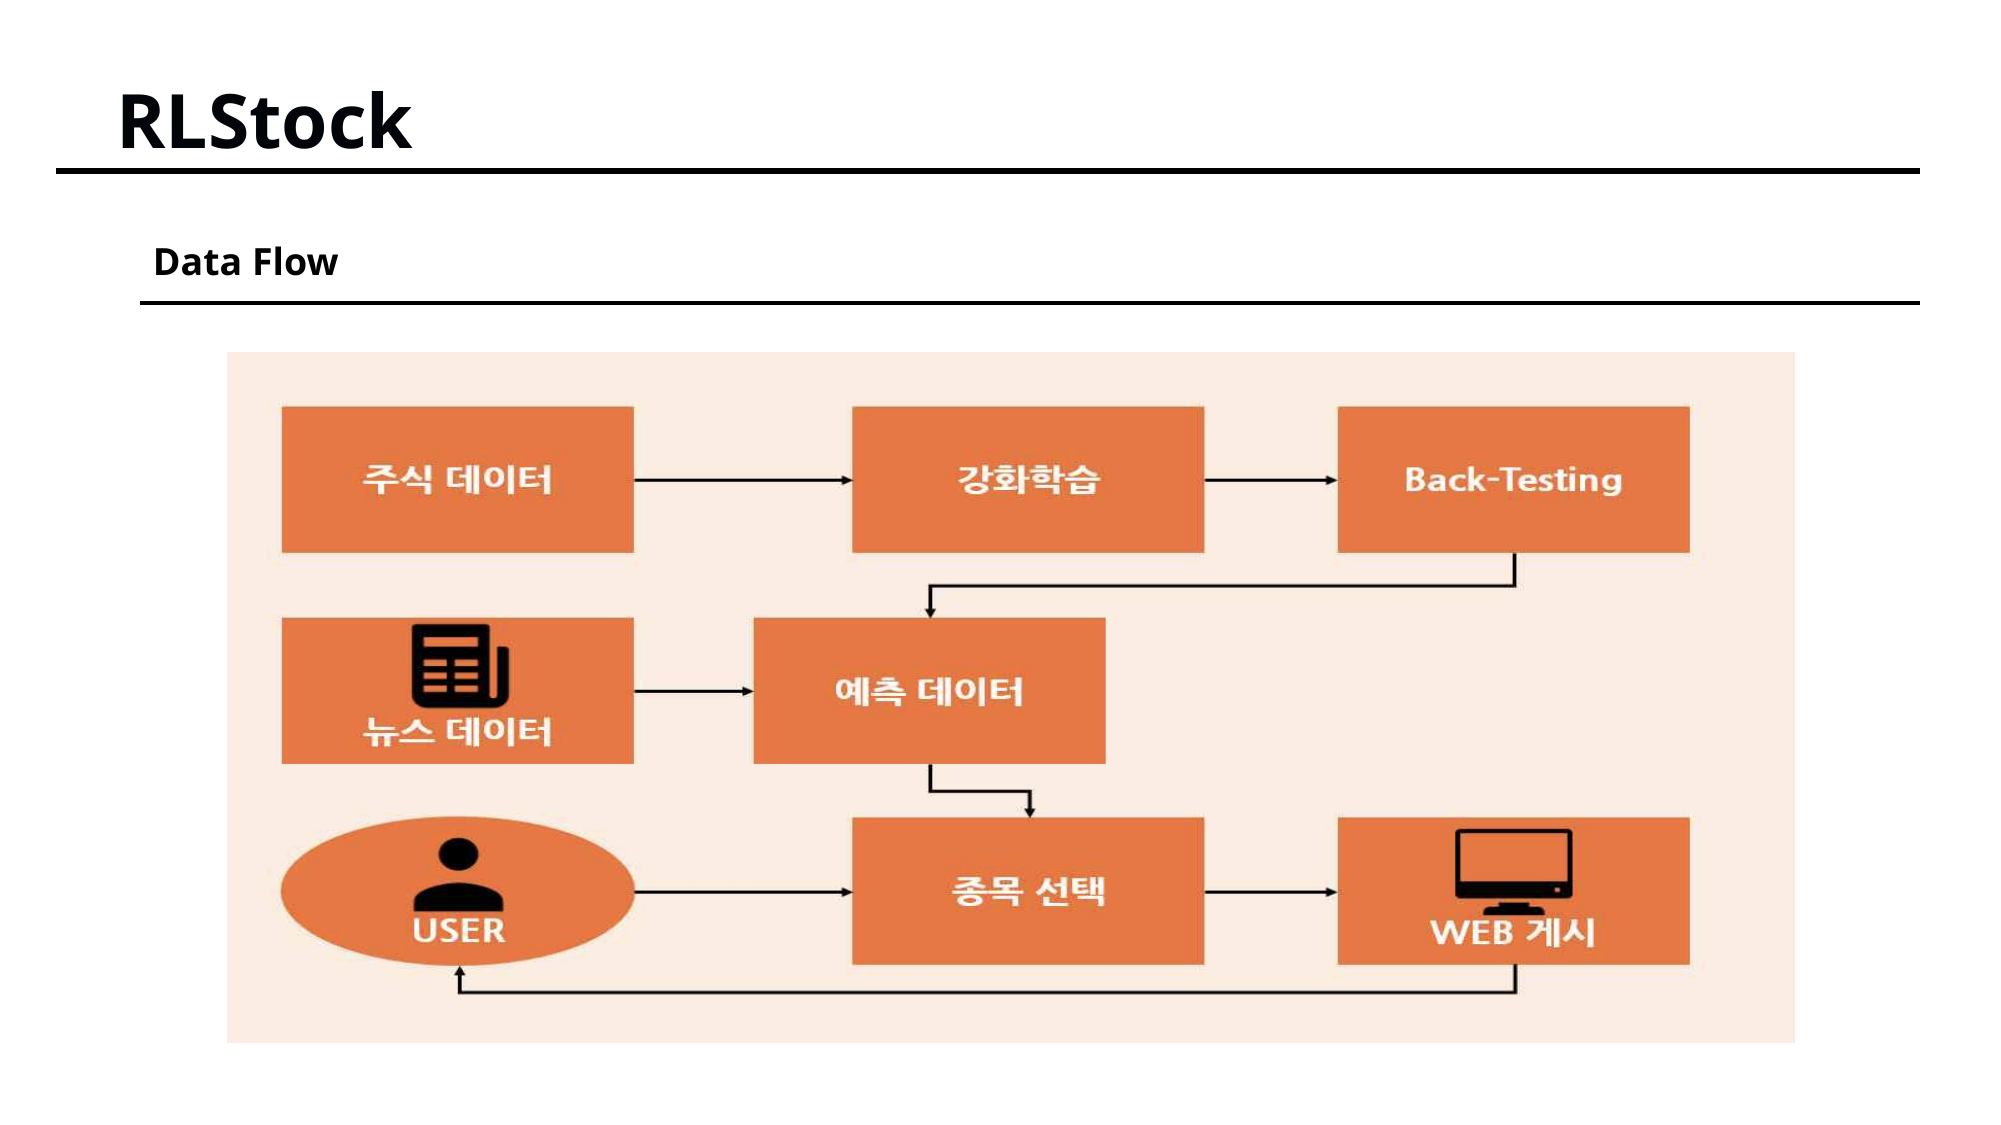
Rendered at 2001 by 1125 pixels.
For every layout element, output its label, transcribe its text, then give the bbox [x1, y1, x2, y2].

picture [224, 348, 1797, 1045]
text_box RLStock [101, 66, 429, 168]
text_box Data Flow [138, 230, 354, 291]
